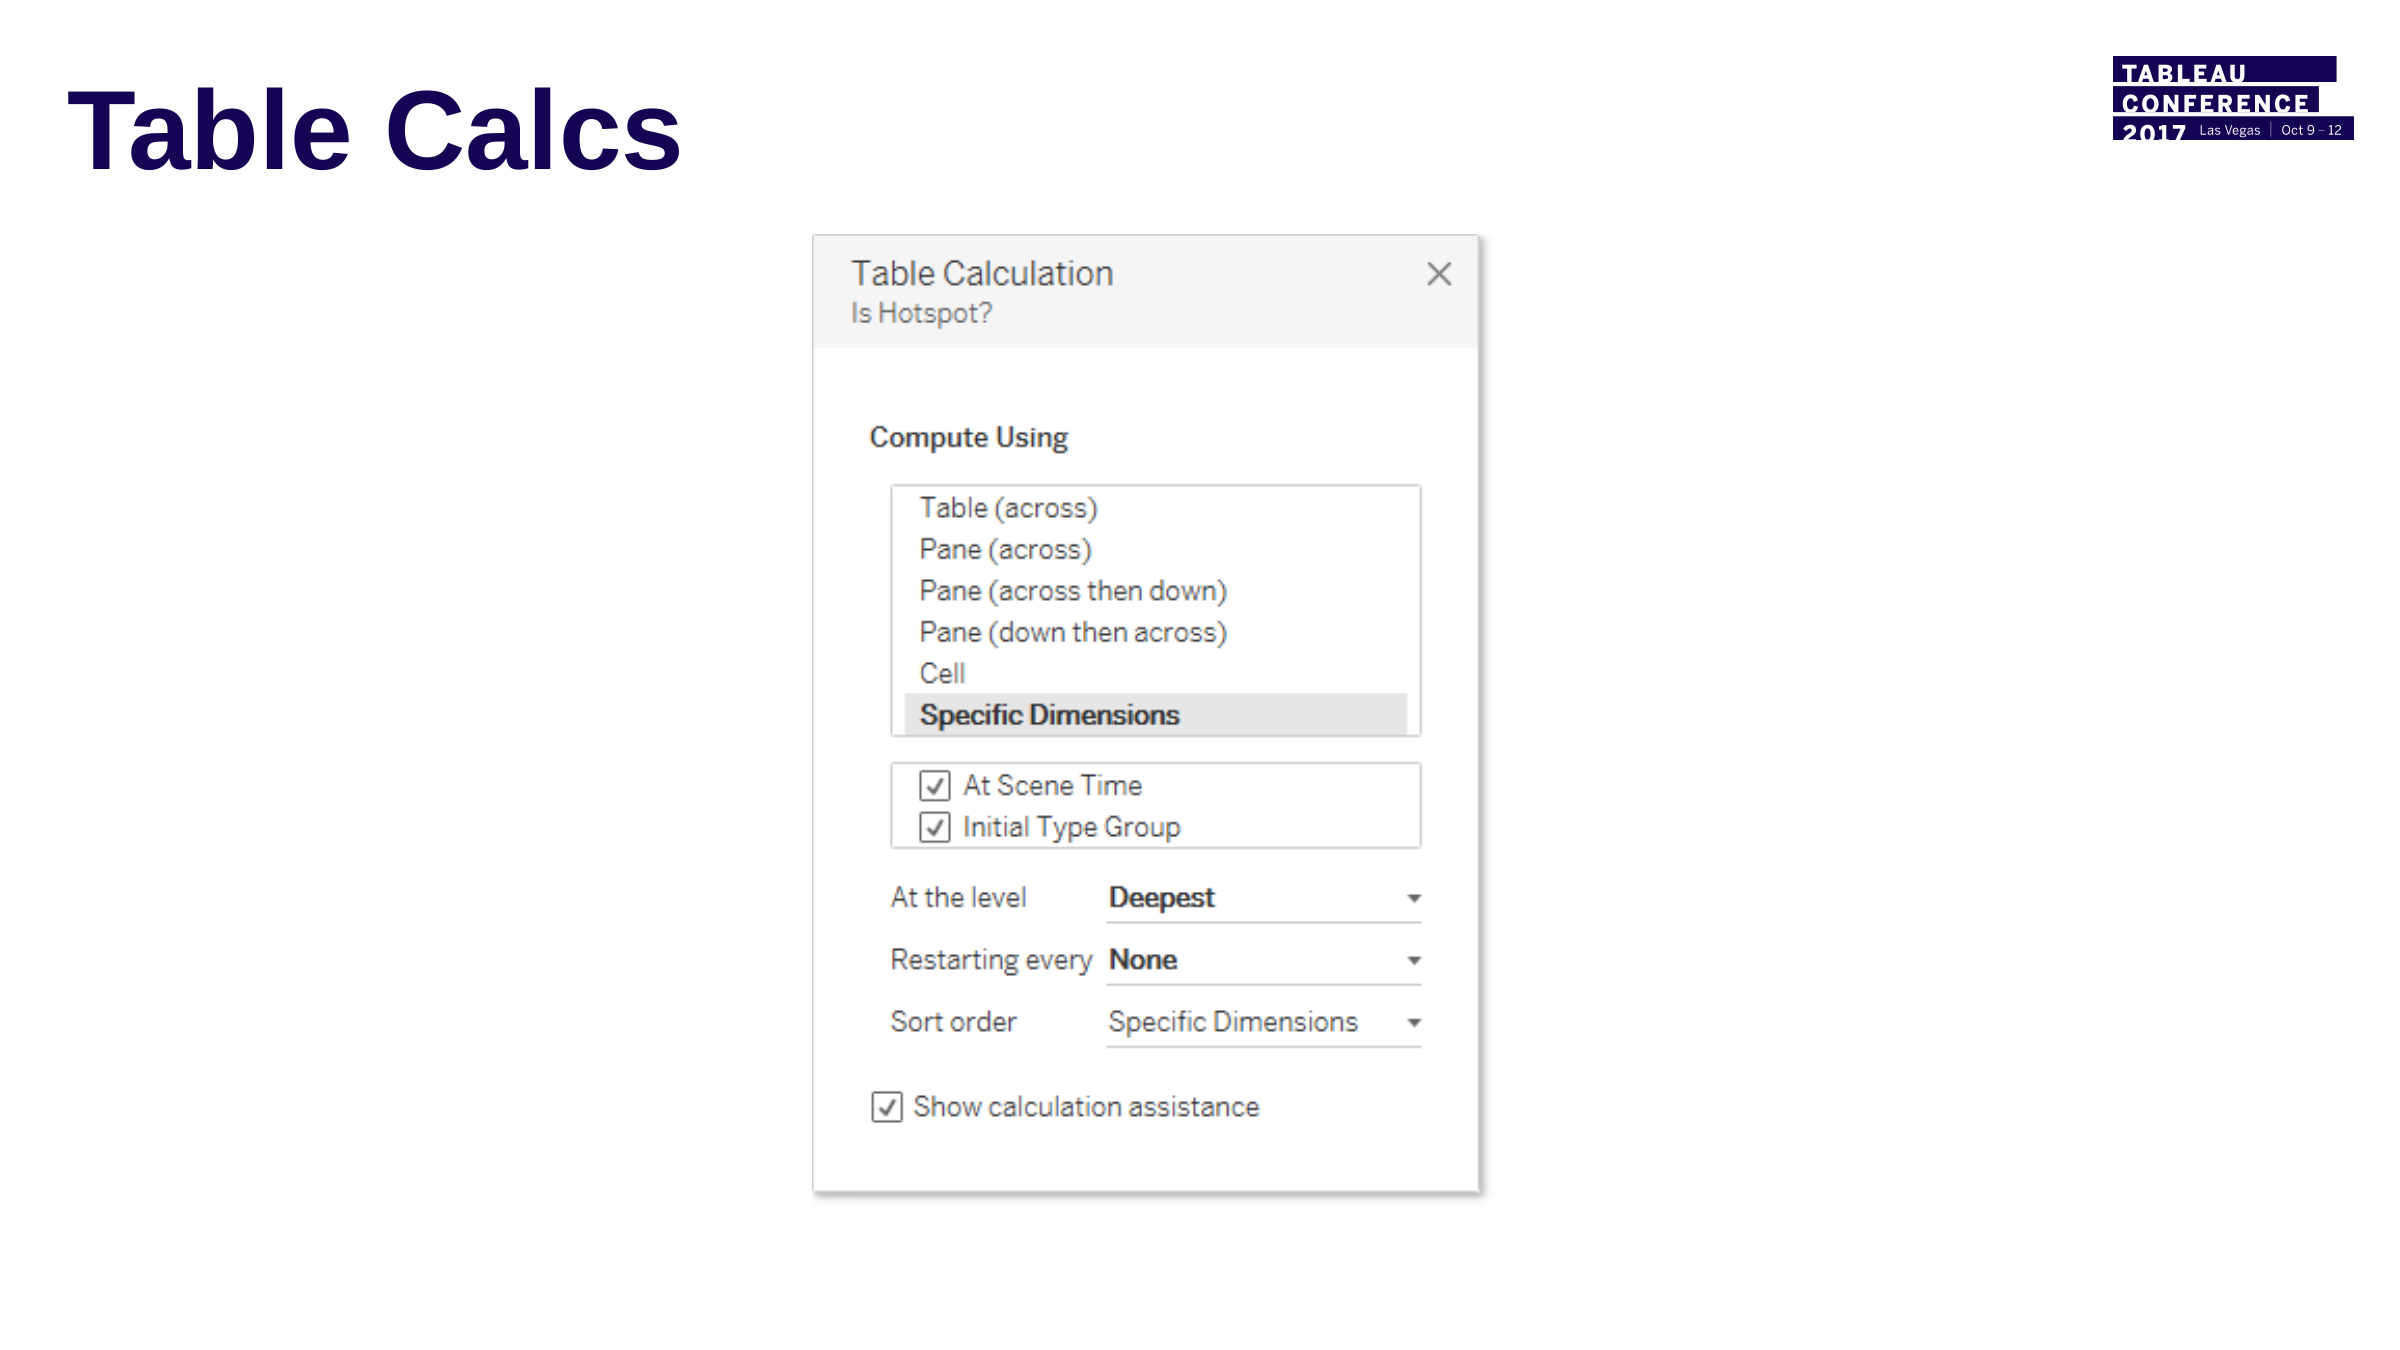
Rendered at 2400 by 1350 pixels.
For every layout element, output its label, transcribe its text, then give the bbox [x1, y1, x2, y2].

picture [2348, 56, 2354, 140]
title Table Calcs [52, 56, 2348, 235]
picture [812, 233, 1495, 1208]
